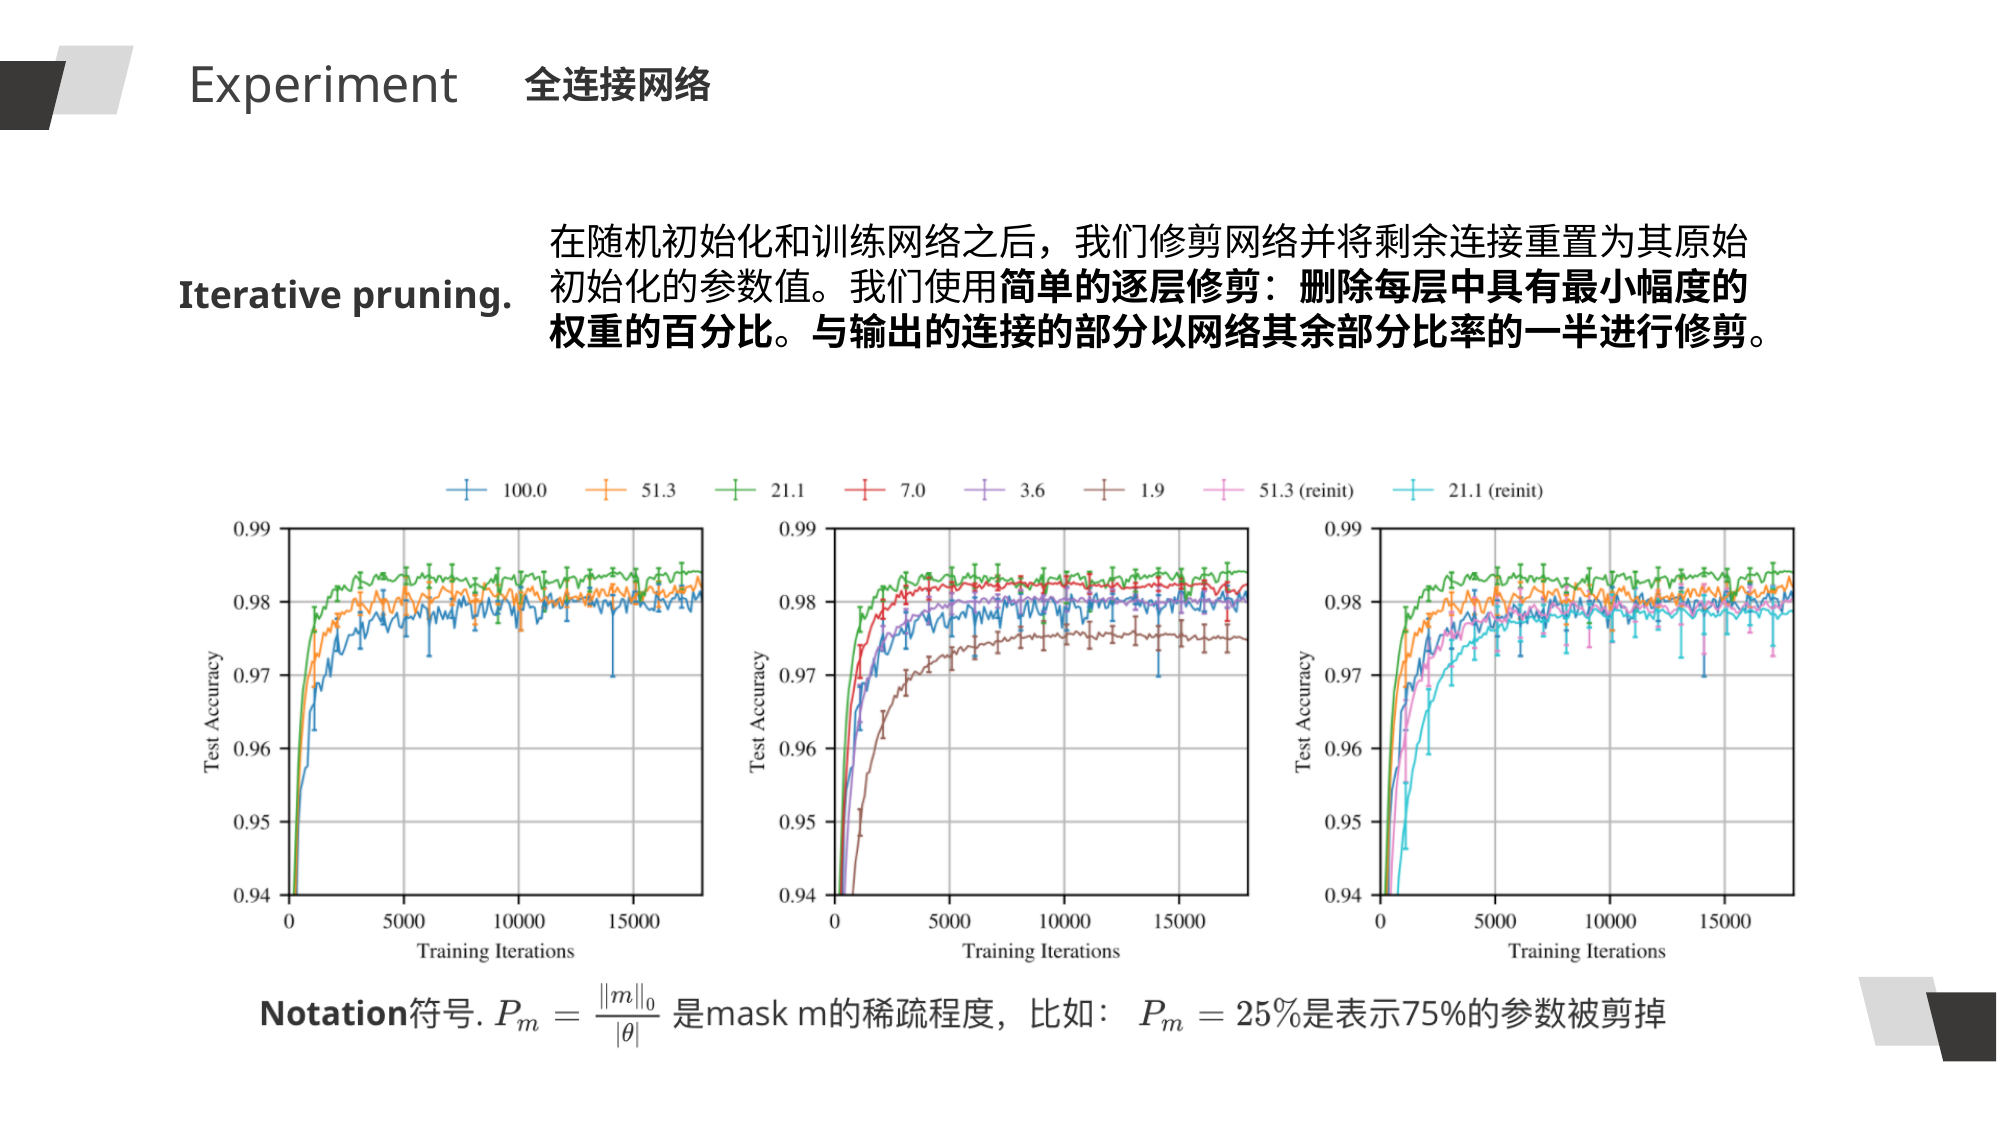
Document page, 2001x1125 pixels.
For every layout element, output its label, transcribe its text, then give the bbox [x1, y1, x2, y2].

text_box 全连接网络 [509, 53, 728, 114]
text_box 在随机初始化和训练网络之后，我们修剪网络并将剩余连接重置为其原始初始化的参数值。我们使用简单的逐层修剪：删除每层中具有最小幅度的权重的百分比。与输出的连接的部分以网络其余部分比率的一半进行修剪。 [534, 210, 1788, 361]
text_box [1858, 976, 1997, 1062]
picture [195, 453, 1813, 1059]
text_box Experiment [173, 45, 1064, 121]
text_box Iterative pruning. [164, 263, 538, 324]
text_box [0, 45, 134, 130]
